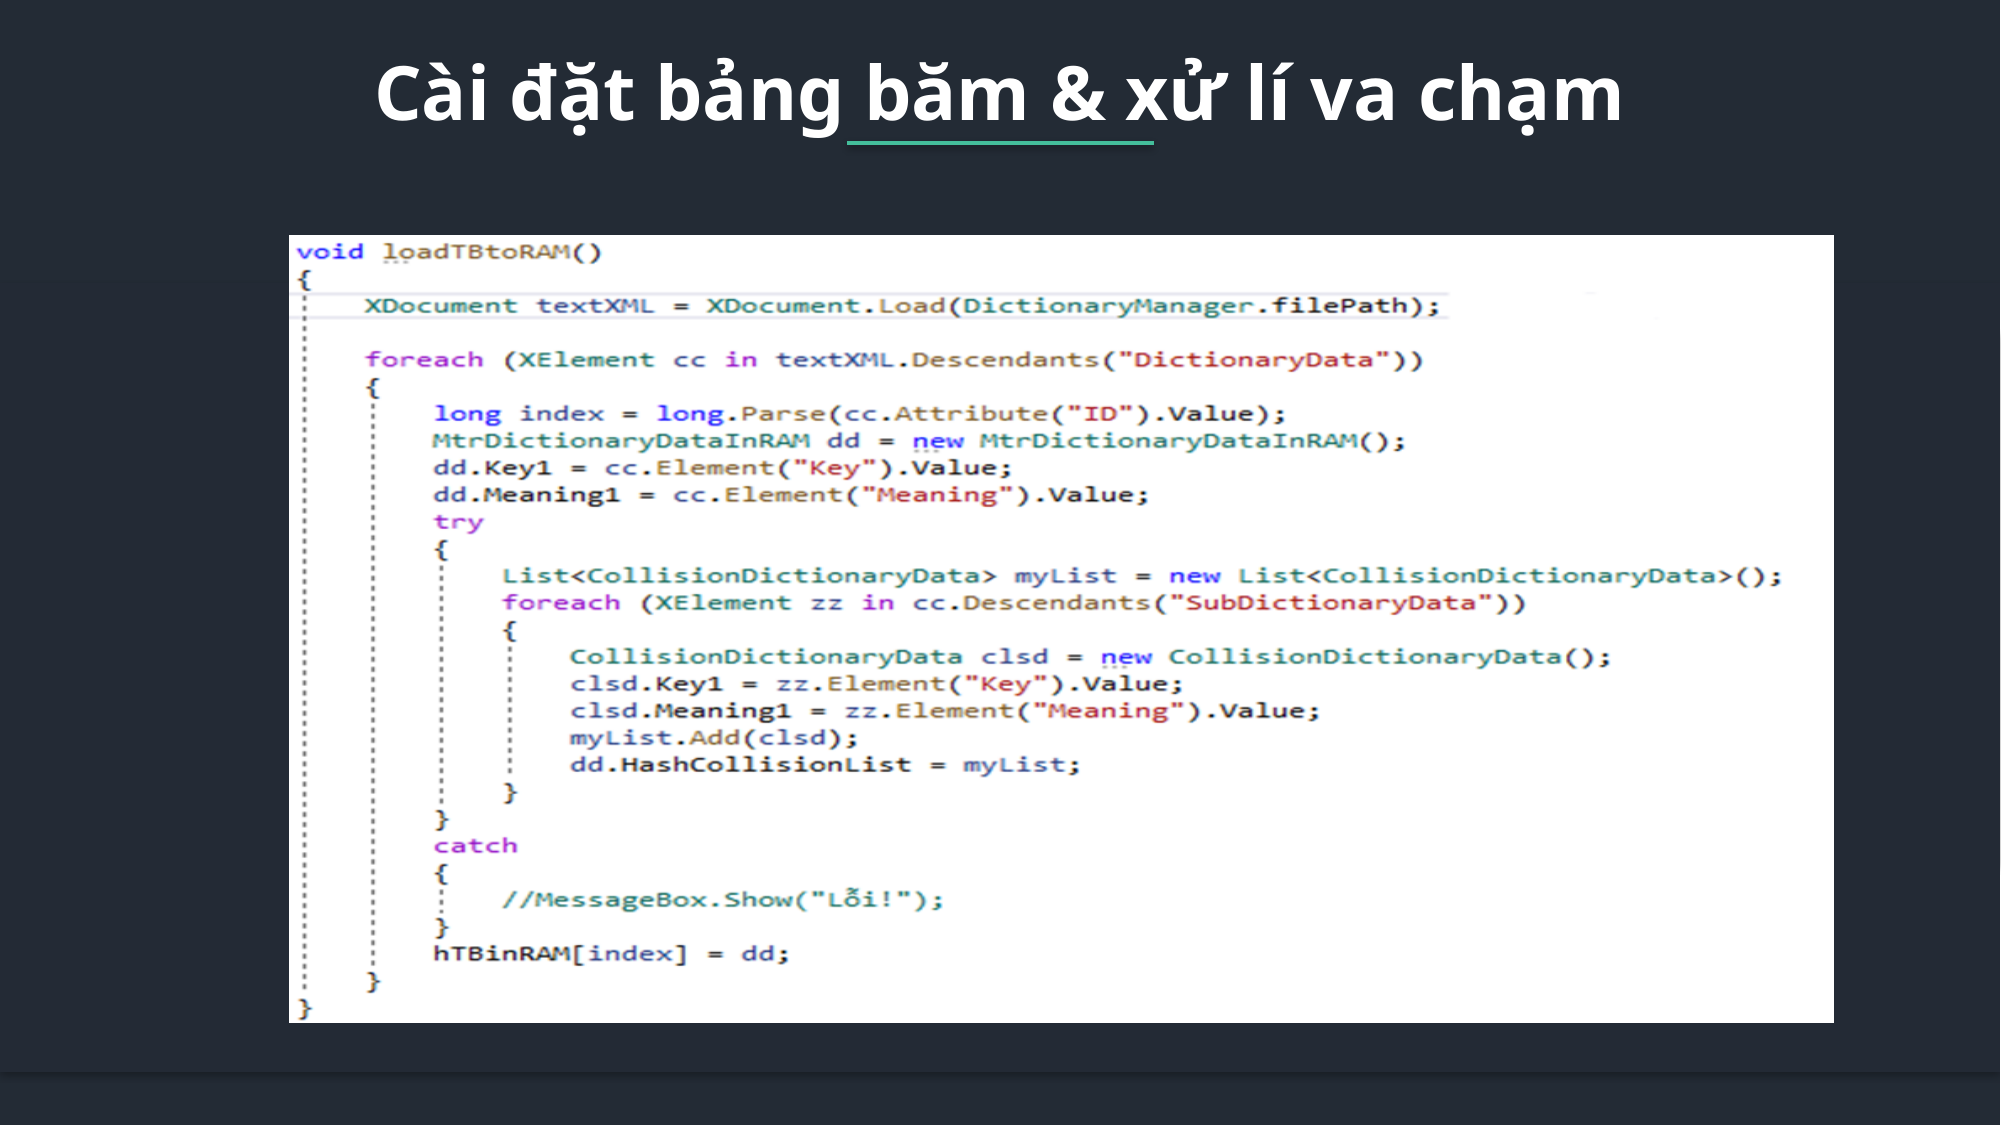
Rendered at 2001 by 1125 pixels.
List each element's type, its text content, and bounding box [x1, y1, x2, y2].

list Cài đặt bảng băm & xử lí va chạm [123, 35, 1877, 146]
picture [289, 234, 1834, 1024]
text_box [0, 283, 2000, 1072]
